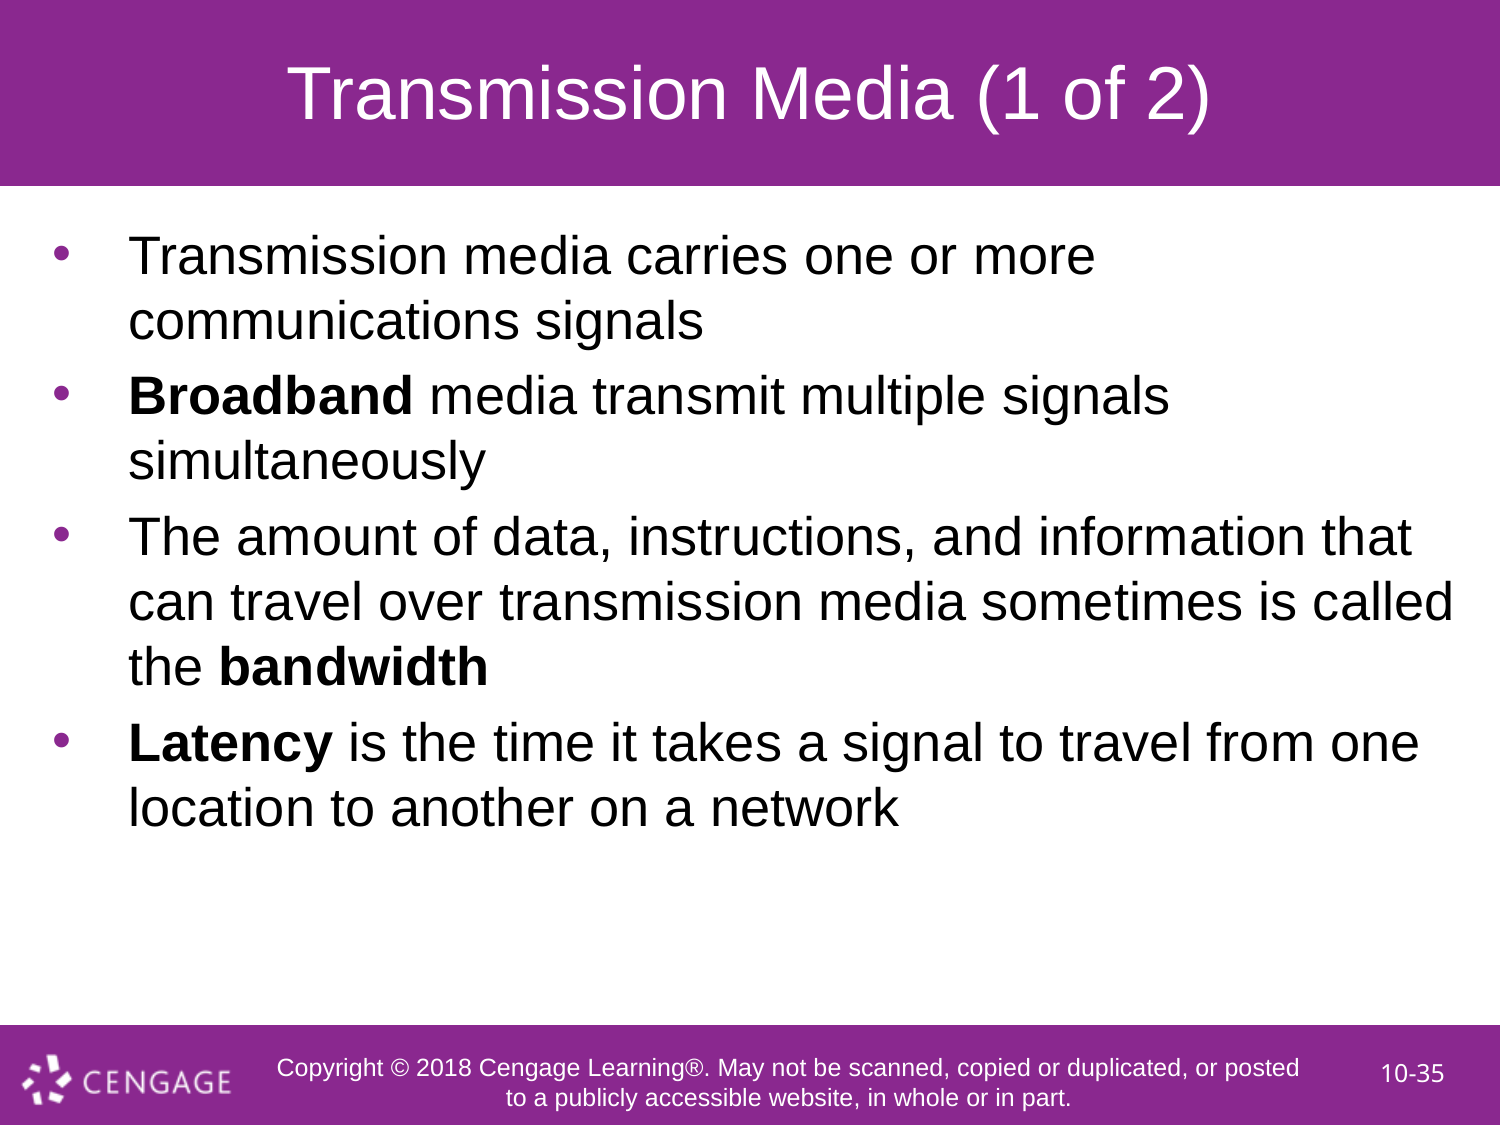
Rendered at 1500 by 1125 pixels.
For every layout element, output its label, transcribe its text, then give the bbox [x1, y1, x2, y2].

picture [12, 1045, 236, 1113]
list Transmission media carries one or more communications signals Broadband media transmit multiple signals simultaneously The amount of data, instructions, and information that can travel over transmission media sometimes is called the bandwidth Latency is the time it takes a signal to travel from one location to another on a network [37, 212, 1475, 1005]
title Transmission Media (1 of 2) [7, 4, 1493, 175]
